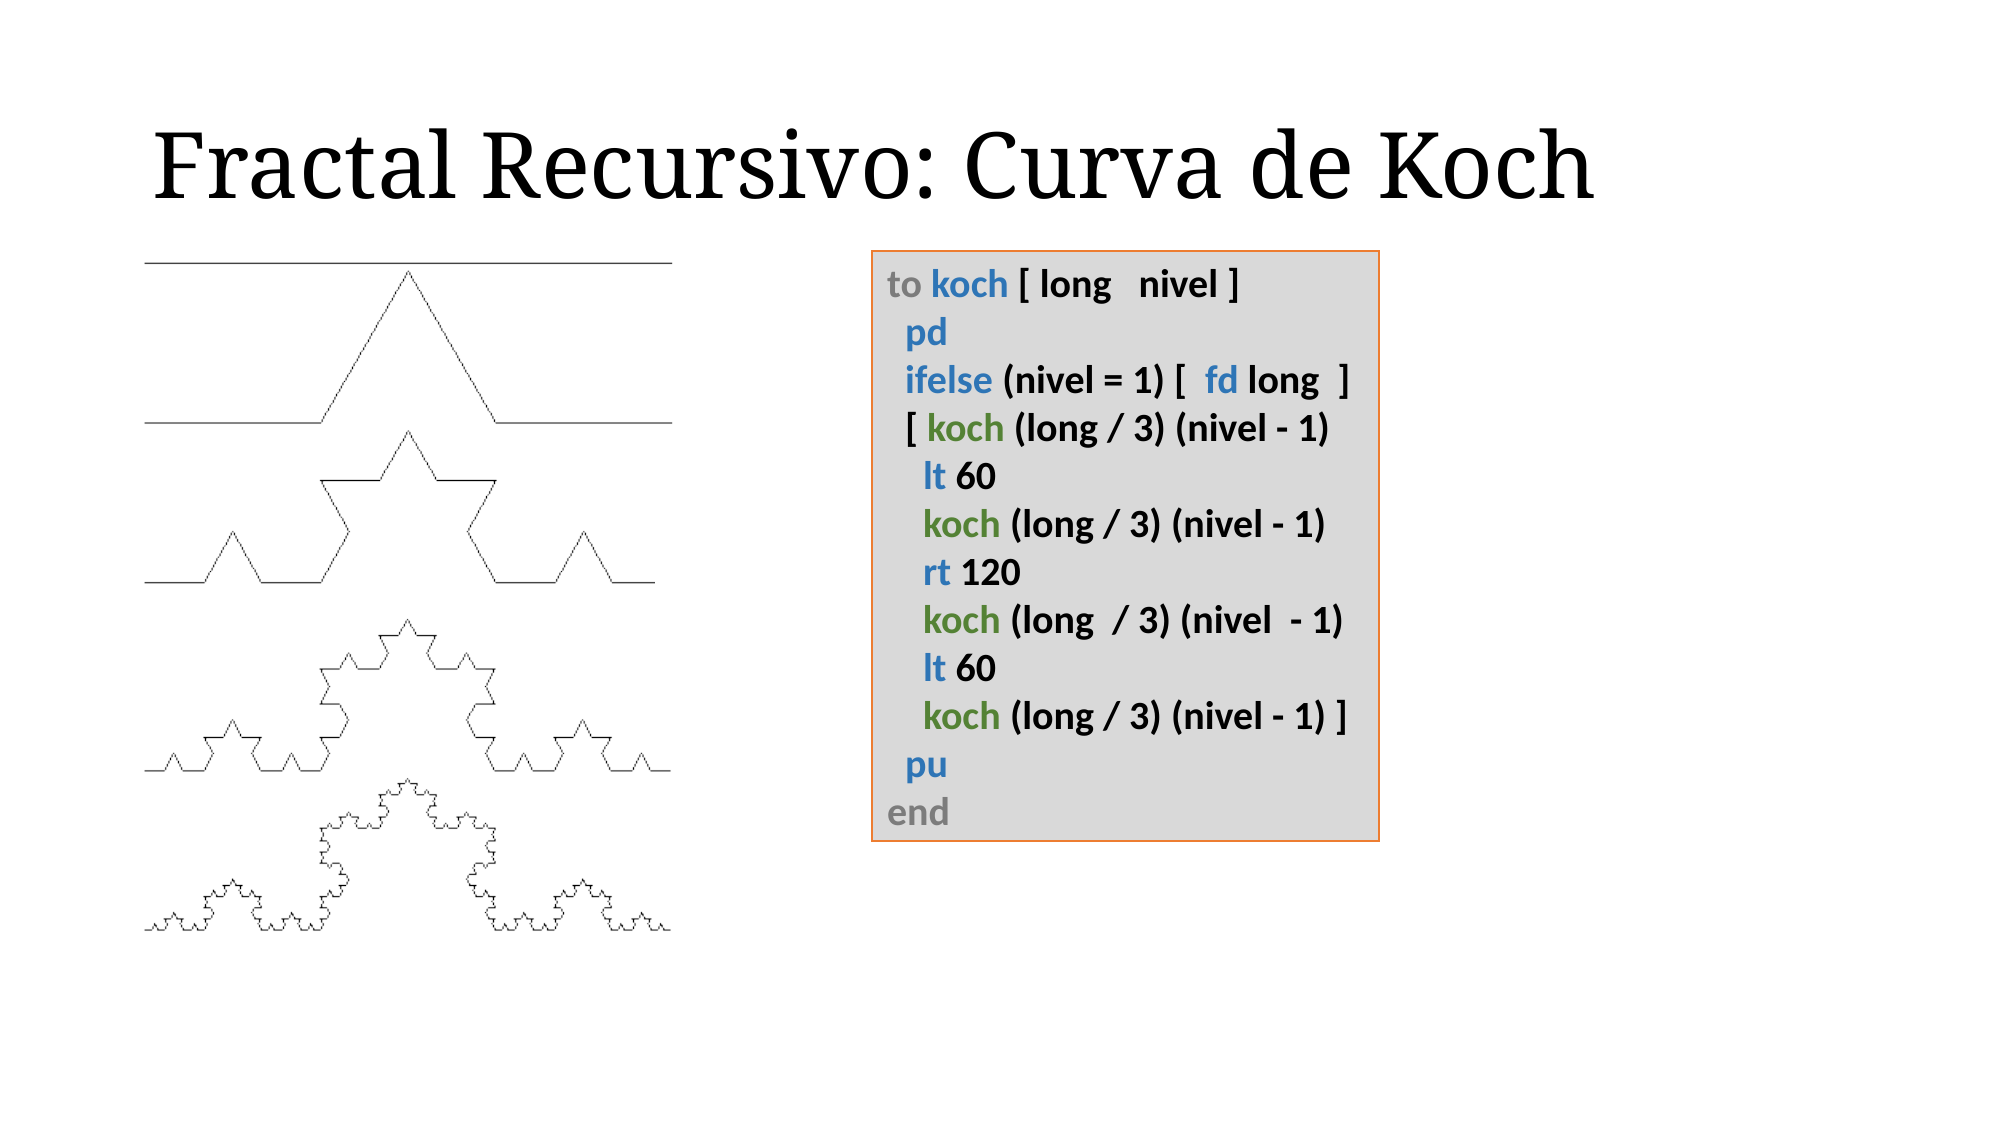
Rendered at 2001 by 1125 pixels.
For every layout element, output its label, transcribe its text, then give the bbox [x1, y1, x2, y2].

title Fractal Recursivo: Curva de Koch [137, 59, 1863, 278]
text_box to koch [ long nivel ] pd ifelse (nivel = 1) [ fd long ] [ koch (long / 3) (nivel - 1) lt 60 koch (long / 3) (nivel - 1) rt 120 koch (long / 3) (nivel - 1) lt 60 koch (long / 3) (nivel - 1) ] pu end [871, 250, 1380, 842]
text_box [135, 250, 727, 946]
